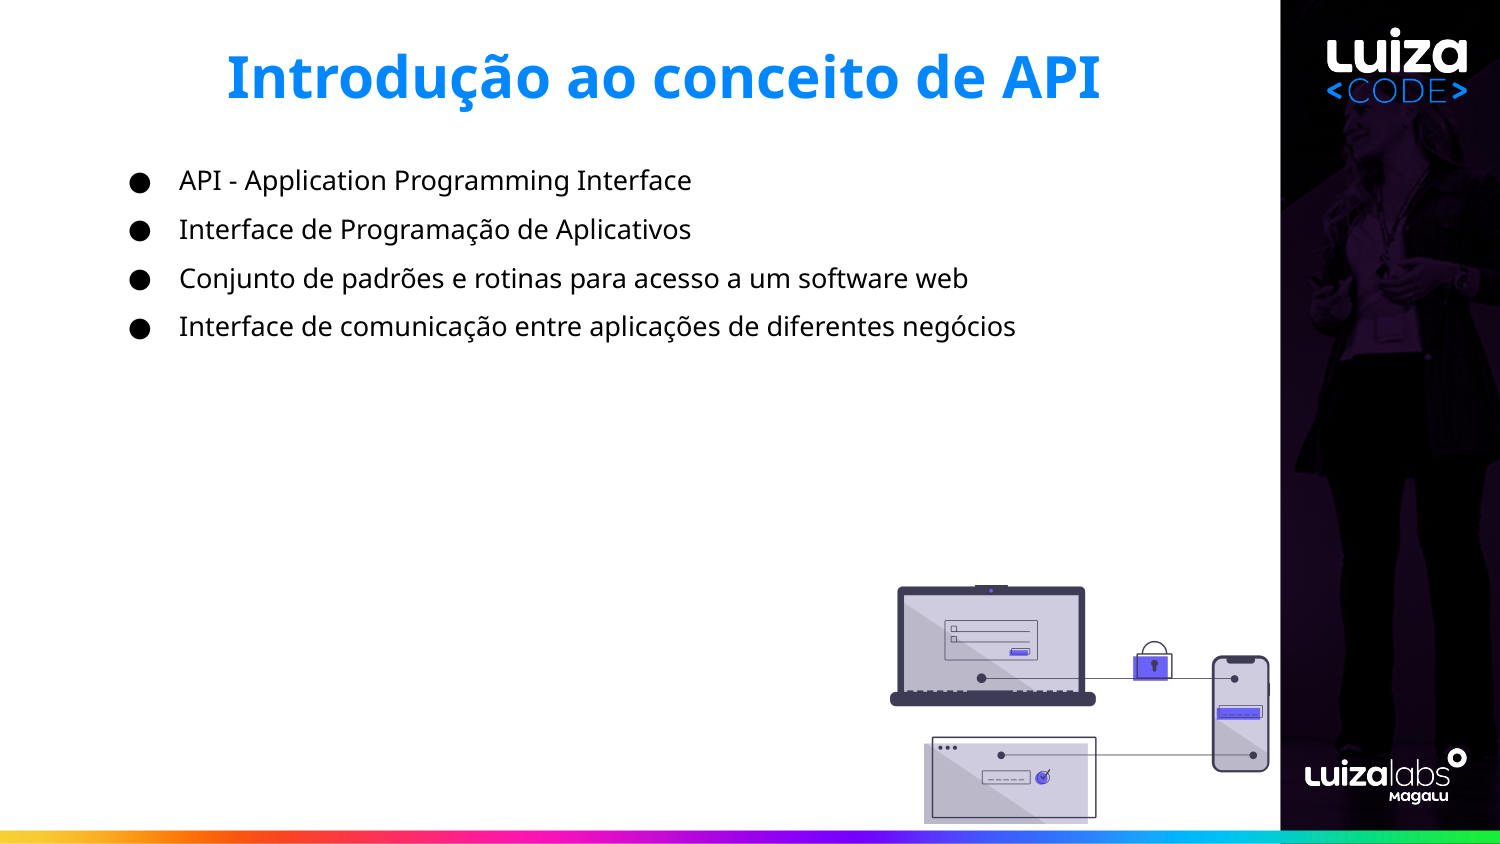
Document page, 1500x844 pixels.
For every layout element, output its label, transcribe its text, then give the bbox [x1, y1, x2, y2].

picture [890, 585, 1270, 824]
picture [1233, 0, 1500, 844]
list Introdução ao conceito de API [131, 14, 1197, 116]
picture [0, 830, 1156, 844]
text_box API - Application Programming Interface Interface de Programação de Aplicativos Conjunto de padrões e rotinas para acesso a um software web Interface de comunicação entre aplicações de diferentes negócios [89, 132, 1216, 358]
